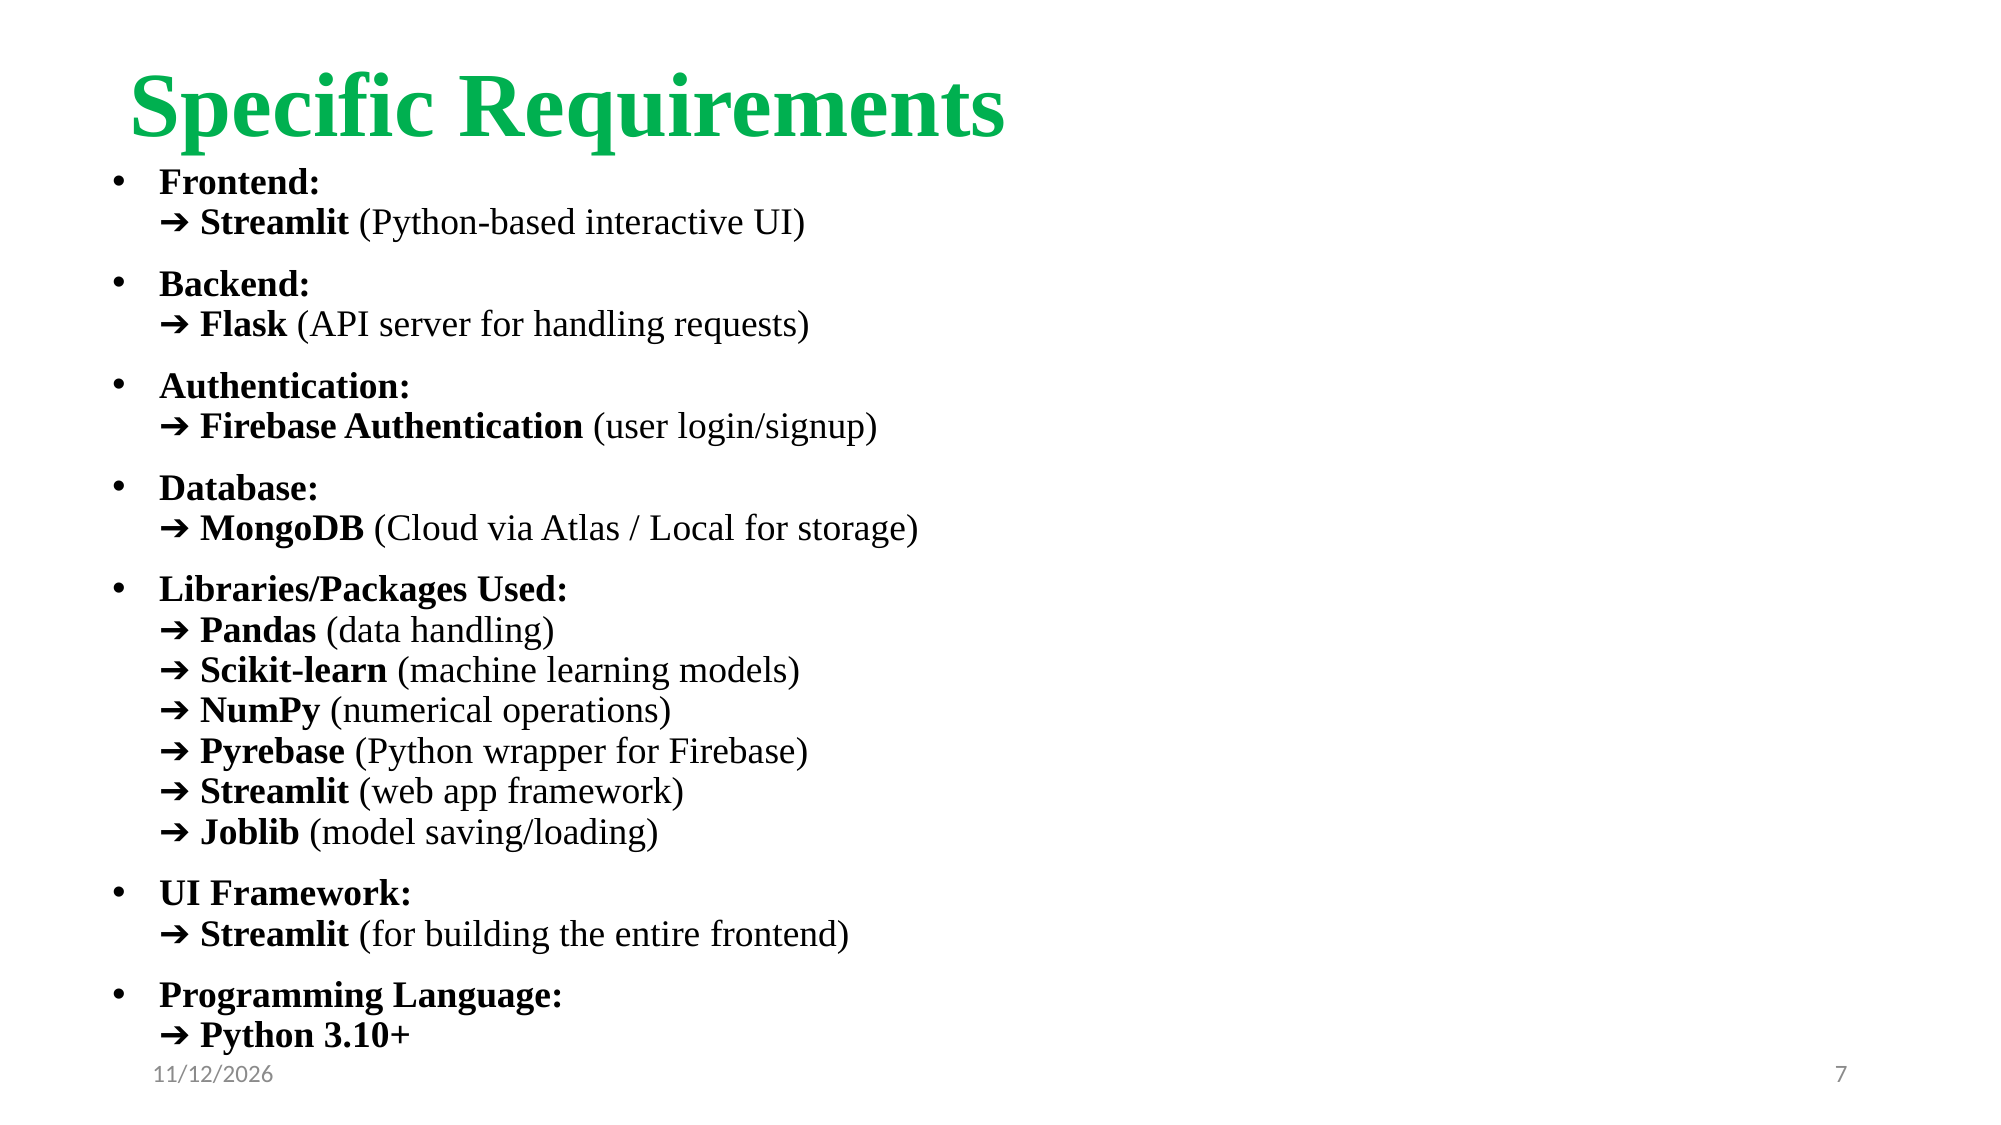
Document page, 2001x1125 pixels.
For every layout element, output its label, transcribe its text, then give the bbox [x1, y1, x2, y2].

slide_number 7 [1444, 1042, 1863, 1103]
title Specific Requirements [114, 28, 1750, 164]
subtitle Frontend: ➔ Streamlit (Python-based interactive UI) Backend: ➔ Flask (API server for handling requests) Authentication: ➔ Firebase Authentication (user login/signup) Database: ➔ MongoDB (Cloud via Atlas / Local for storage) Libraries/Packages Used: ➔ Pandas (data handling) ➔ Scikit-learn (machine learning models) ➔ NumPy (numerical operations) ➔ Pyrebase (Python wrapper for Firebase) ➔ Streamlit (web app framework) ➔ Joblib (model saving/loading) UI Framework: ➔ Streamlit (for building the entire frontend) Programming Language: ➔ Python 3.10+ [97, 154, 1444, 1125]
